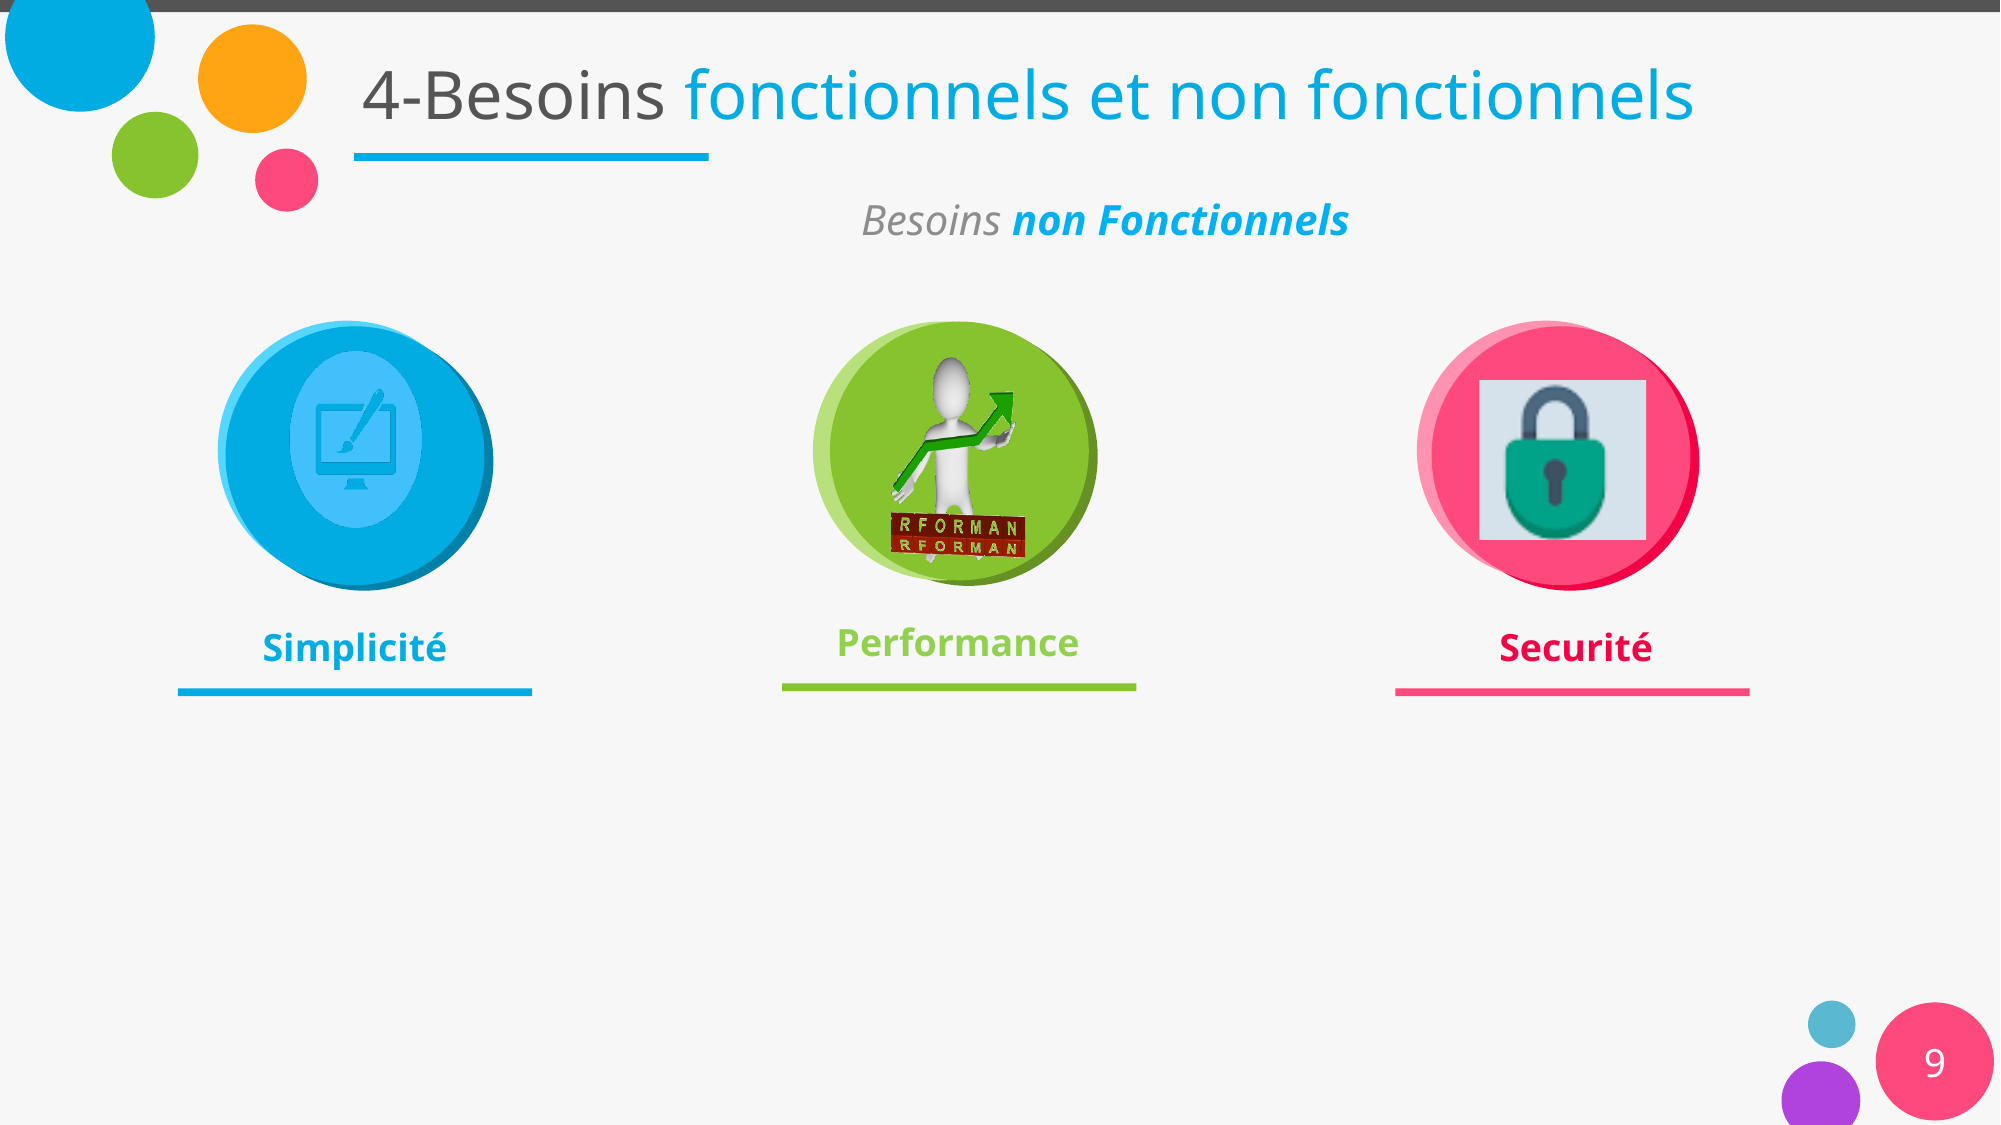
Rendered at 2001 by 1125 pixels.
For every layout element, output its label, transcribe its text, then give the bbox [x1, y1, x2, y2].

list Performance [754, 596, 1162, 676]
slide_number 9 [1875, 1031, 1994, 1092]
list Simplicité [153, 601, 557, 681]
list Besoins non Fonctionnels [321, 170, 1890, 258]
picture [890, 348, 1026, 572]
title 4-Besoins fonctionnels et non fonctionnels [336, 26, 1964, 159]
picture [290, 352, 421, 527]
list Securité [1373, 601, 1780, 681]
picture [1479, 380, 1647, 541]
